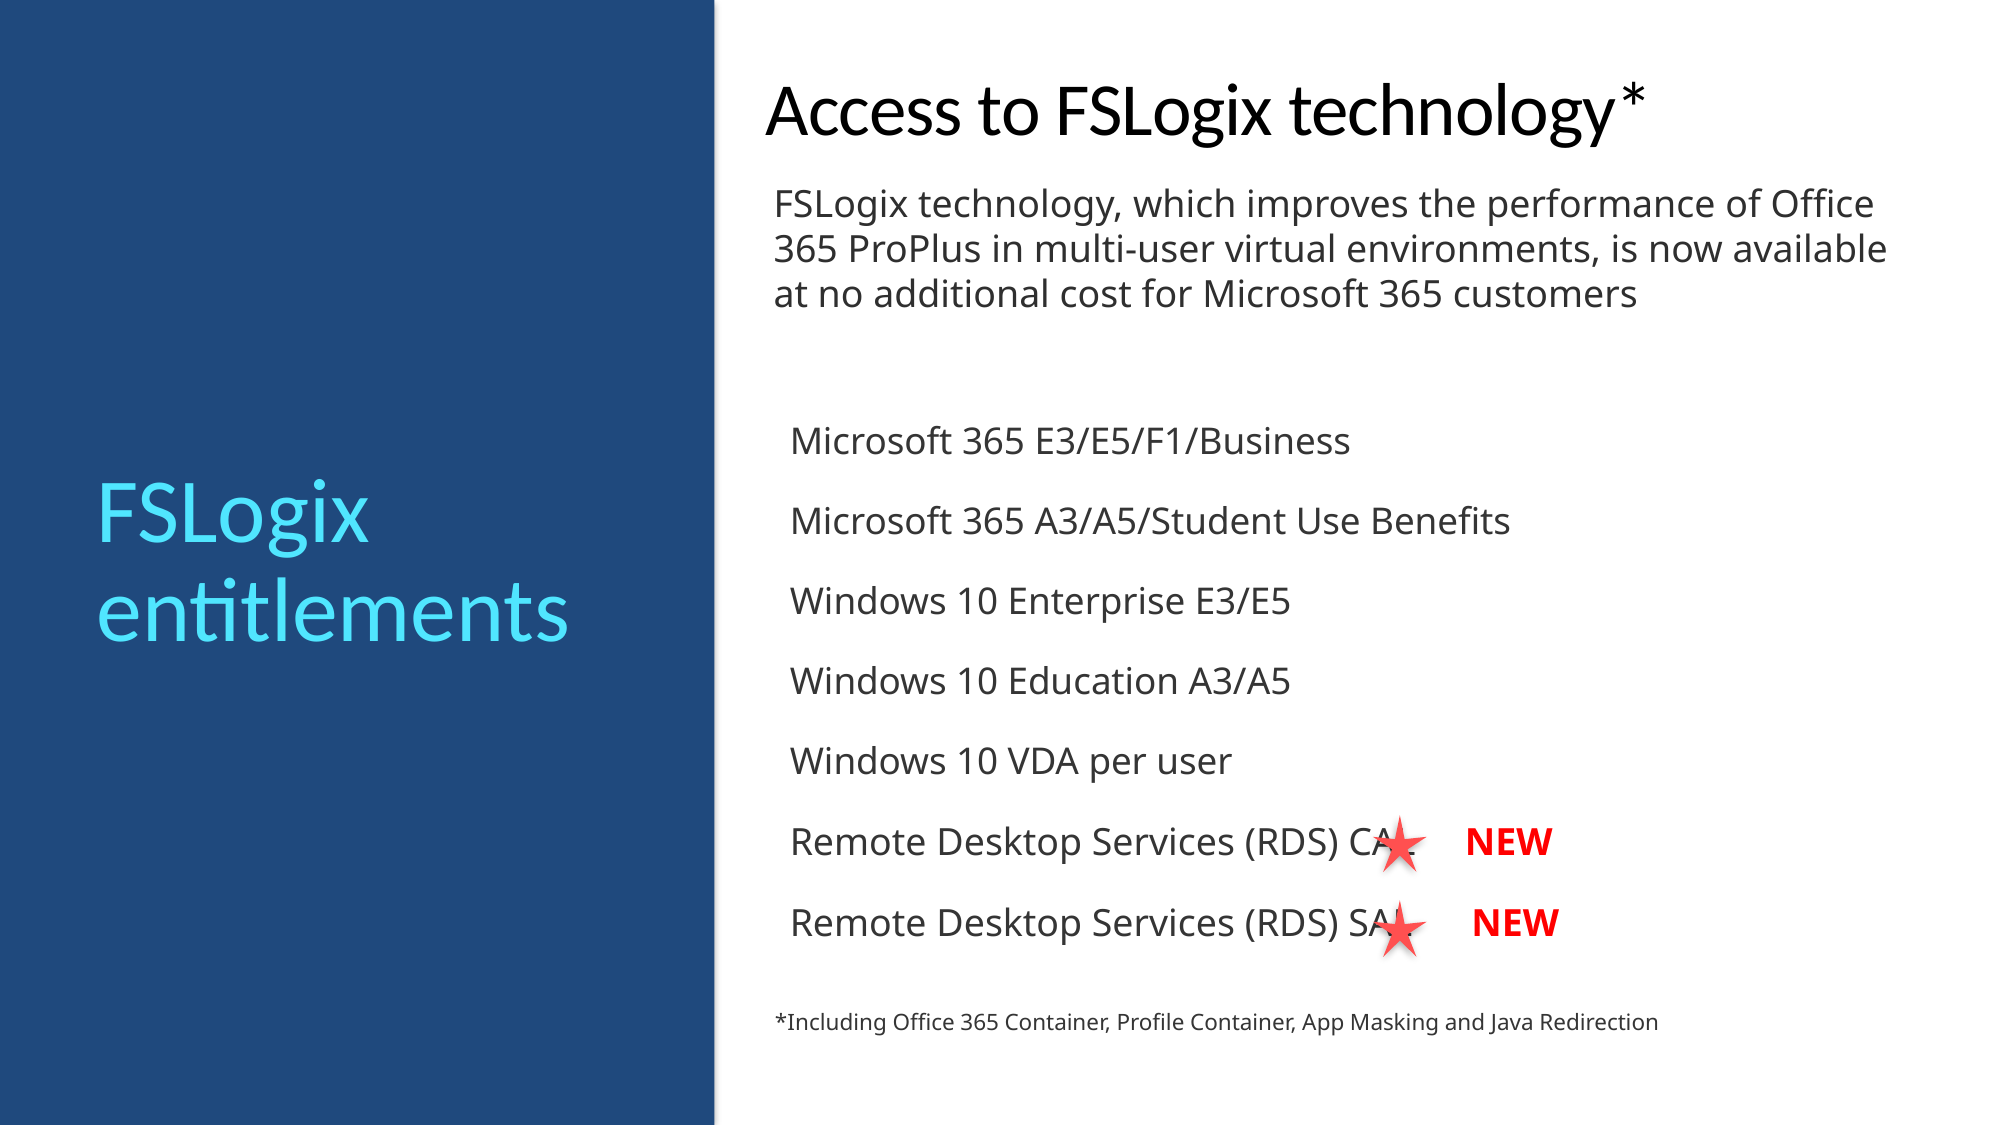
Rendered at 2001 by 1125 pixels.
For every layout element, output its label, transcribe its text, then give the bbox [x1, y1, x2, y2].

text_box Microsoft 365 E3/E5/F1/Business Microsoft 365 A3/A5/Student Use Benefits Windows 10 Enterprise E3/E5 Windows 10 Education A3/A5 Windows 10 VDA per user Remote Desktop Services (RDS) CAL NEW Remote Desktop Services (RDS) SAL NEW [774, 410, 1775, 952]
text_box *Including Office 365 Container, Profile Container, App Masking and Java Redirection [774, 1011, 1774, 1036]
title FSLogix entitlements [96, 471, 619, 654]
text_box [1372, 899, 1428, 958]
text_box FSLogix technology, which improves the performance of Office 365 ProPlus in multi-user virtual environments, is now available at no additional cost for Microsoft 365 customers [758, 172, 1917, 323]
text_box Access to FSLogix technology* [750, 82, 1900, 141]
text_box [1372, 814, 1428, 873]
